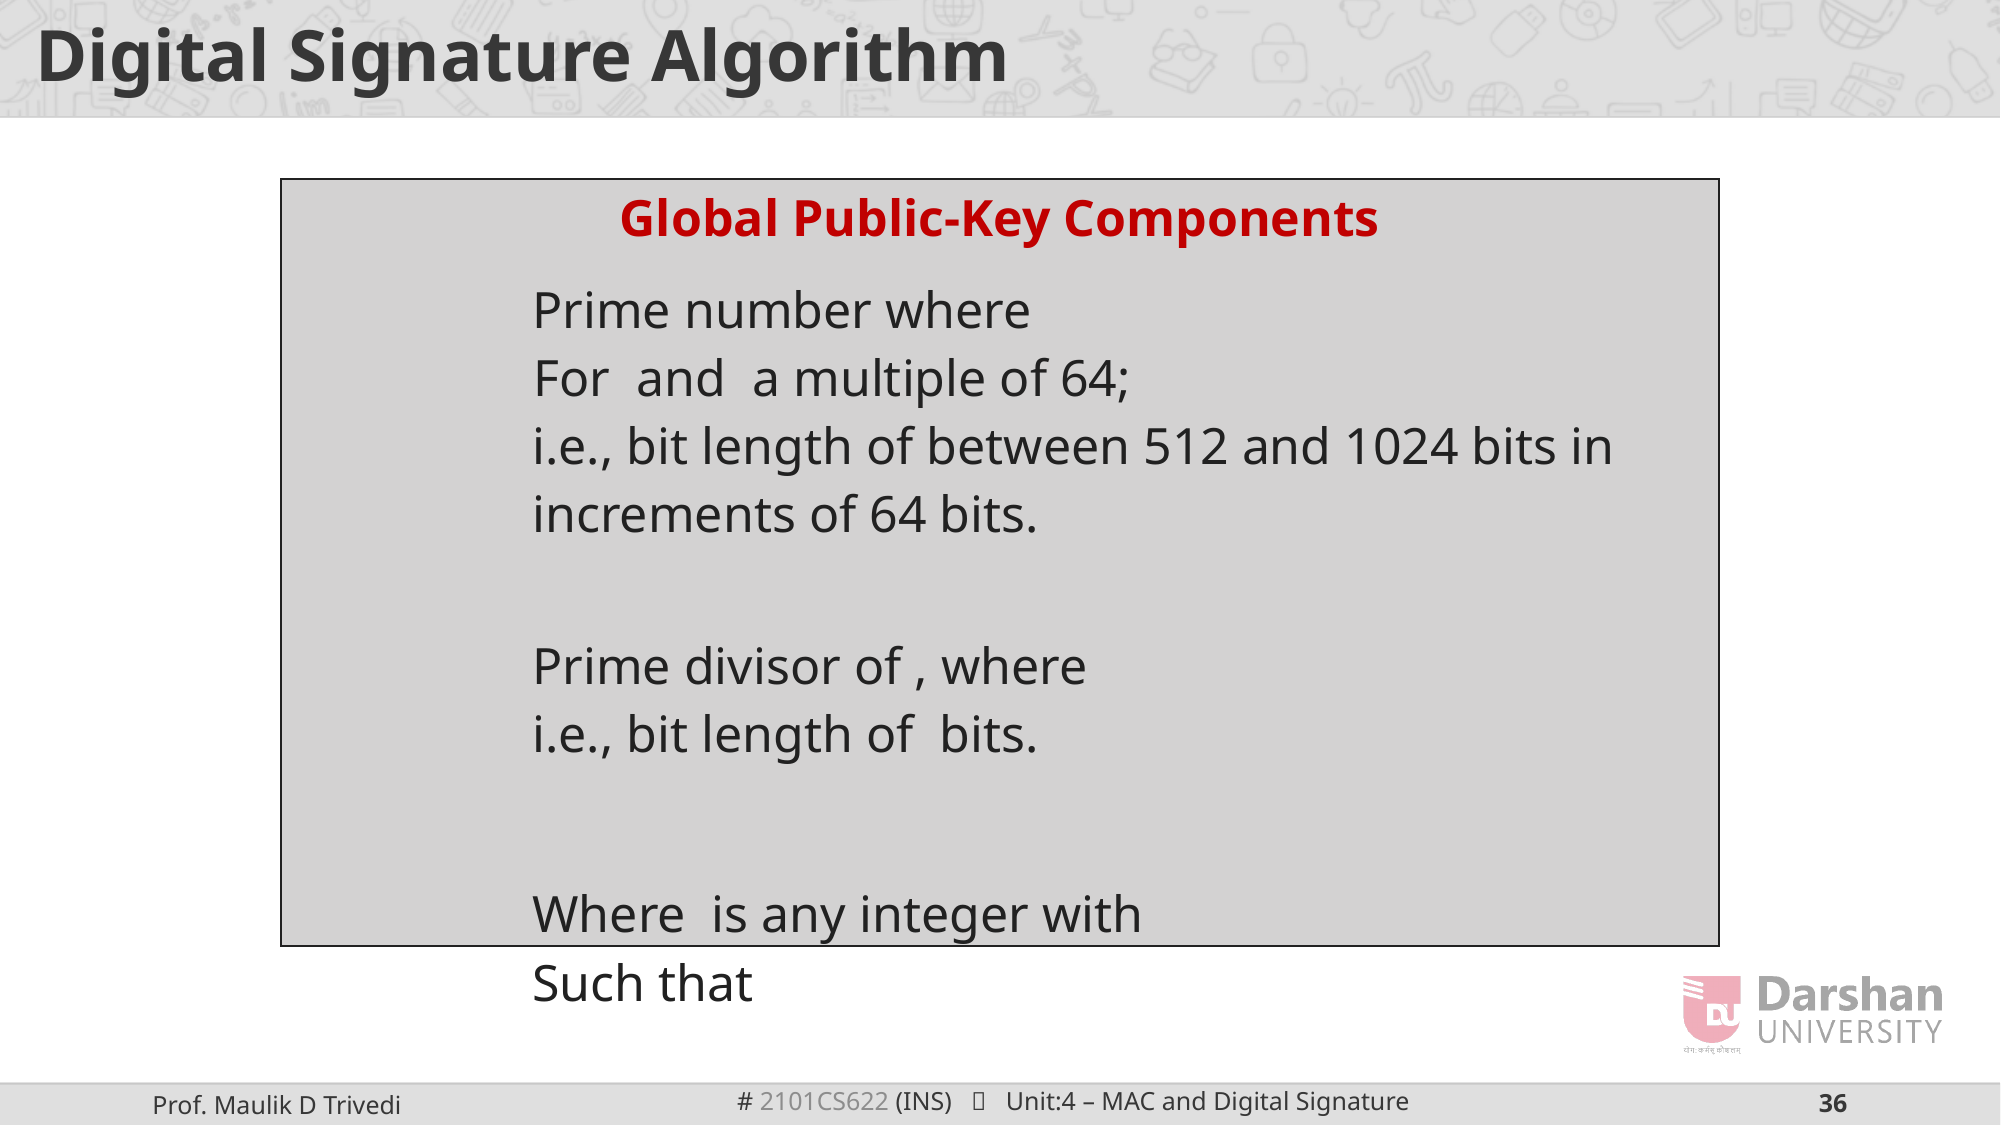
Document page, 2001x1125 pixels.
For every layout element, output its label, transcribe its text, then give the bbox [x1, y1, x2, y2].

title Digital Signature Algorithm [0, 0, 2000, 117]
text_box Global Public-Key Components [280, 178, 1720, 947]
text_box User’s Per-Message Secret Number [1662, 951, 1963, 1079]
